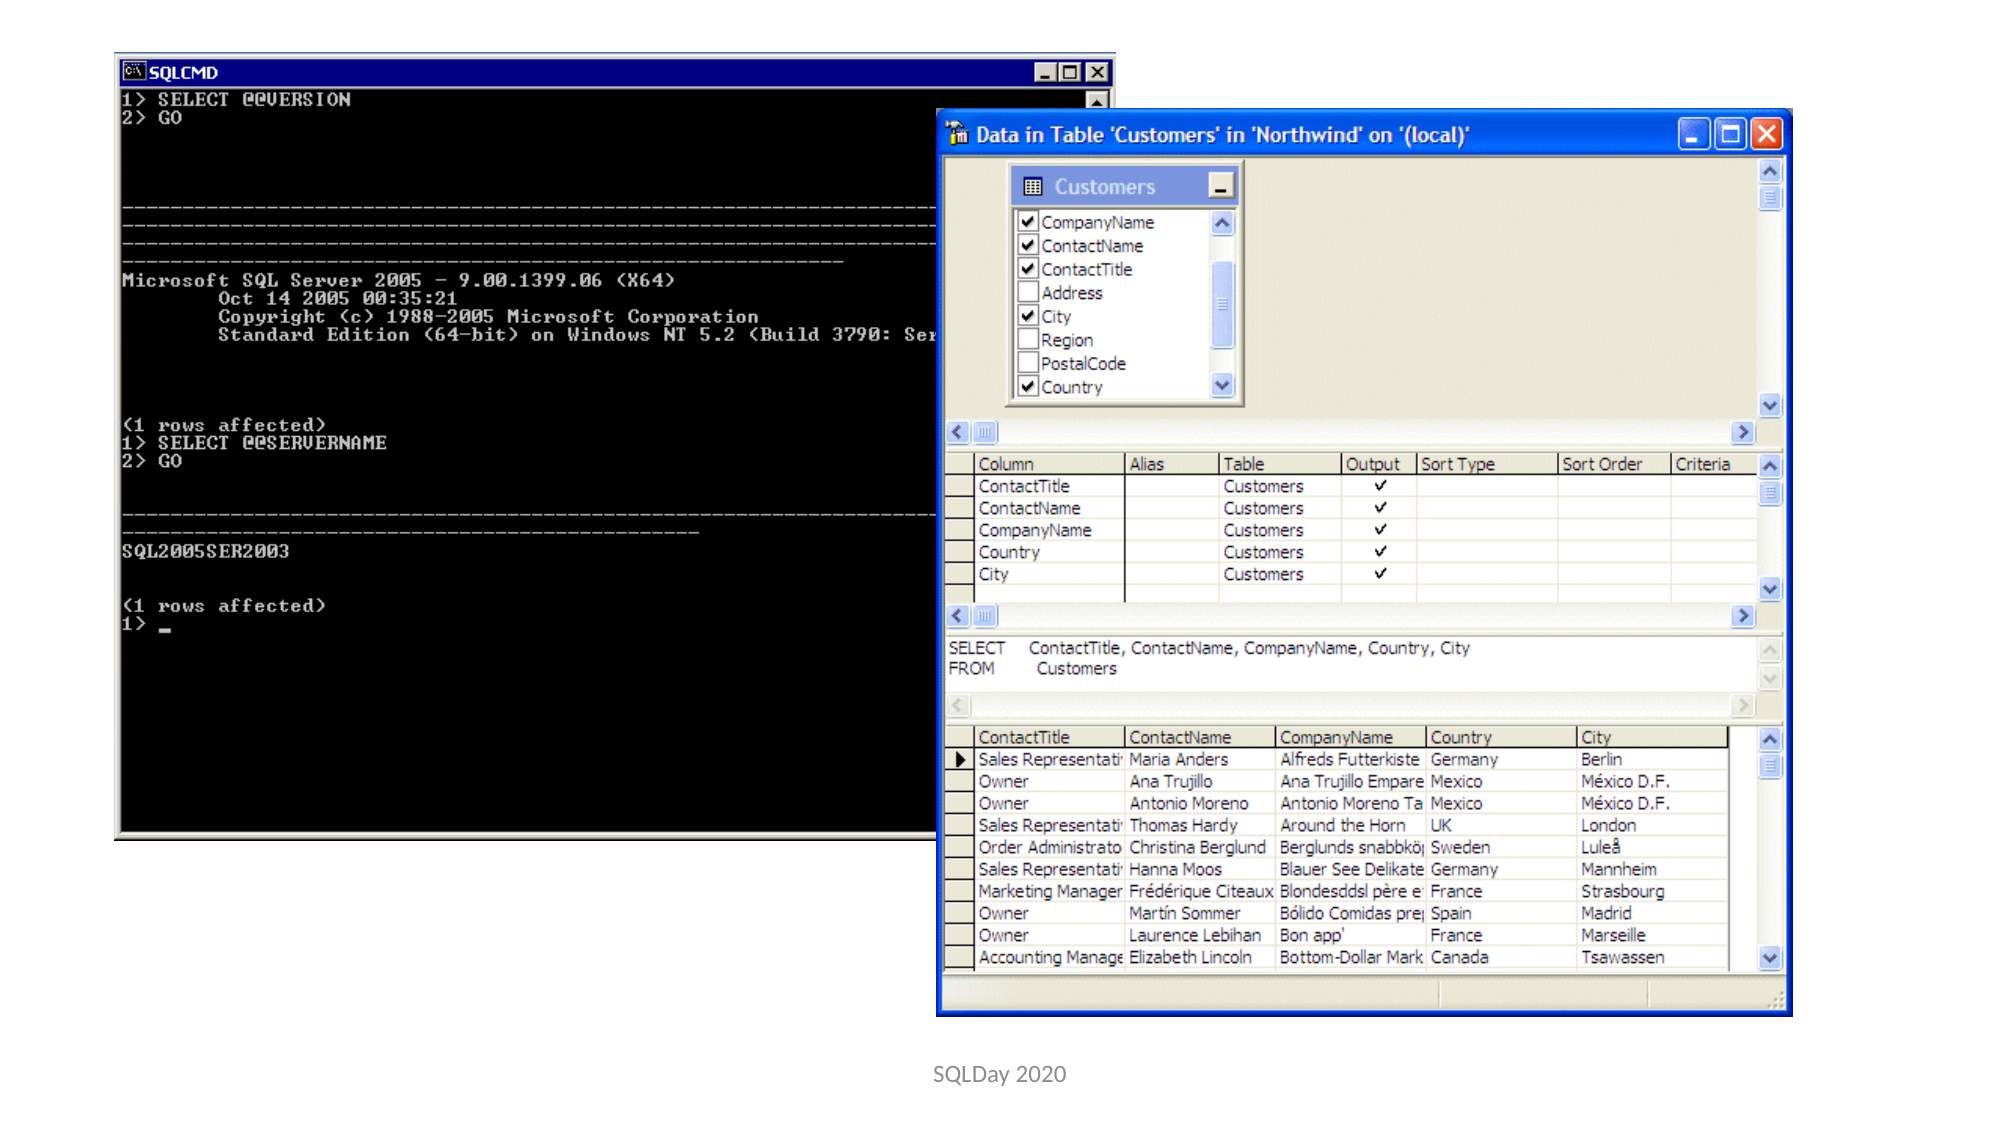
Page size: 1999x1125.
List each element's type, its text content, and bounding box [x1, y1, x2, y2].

picture [113, 52, 1794, 1017]
footer SQLDay 2020 [662, 1042, 1338, 1103]
